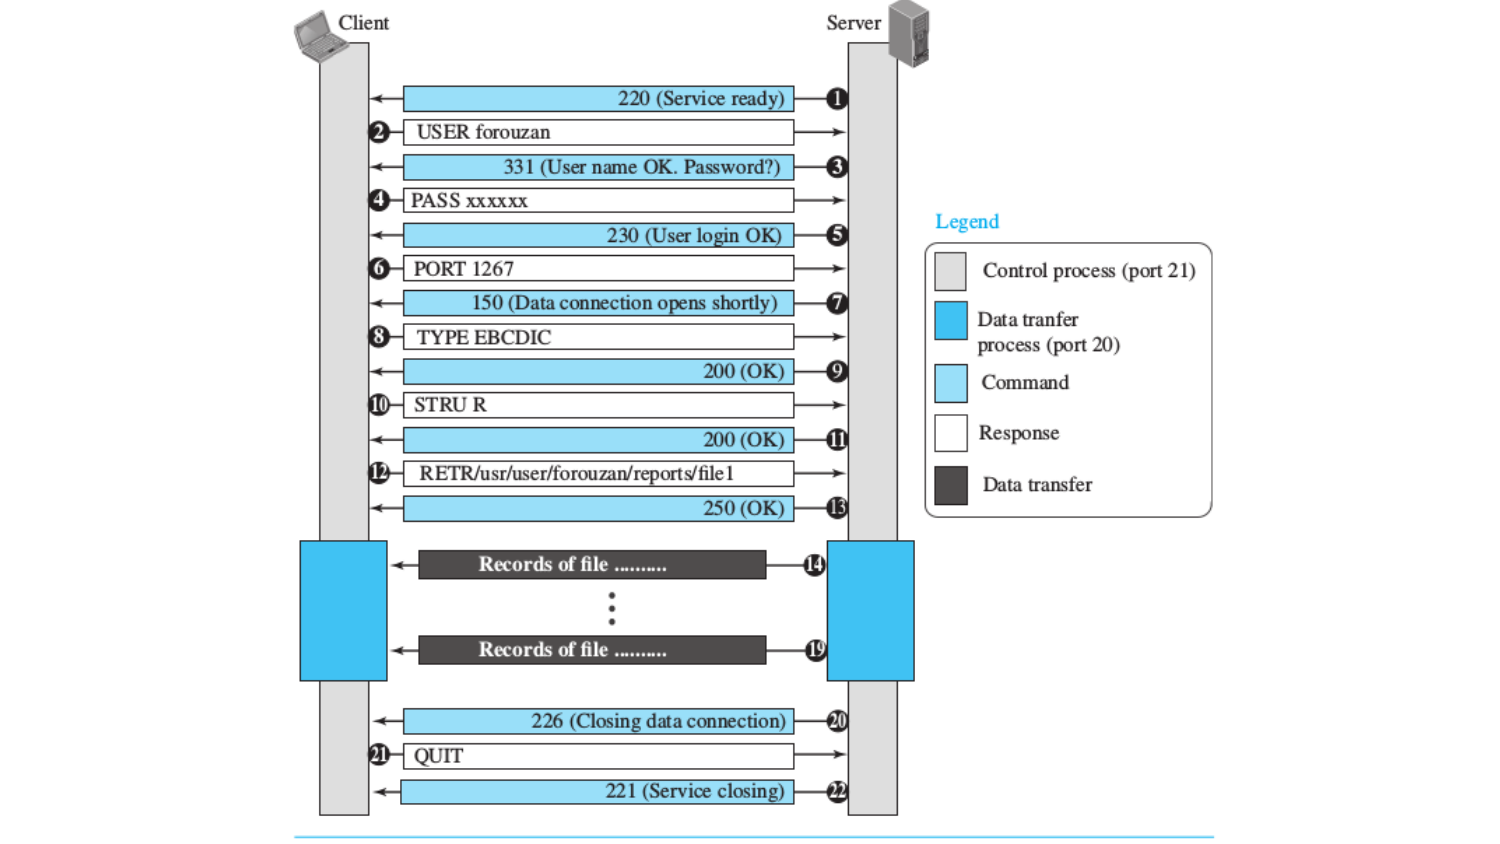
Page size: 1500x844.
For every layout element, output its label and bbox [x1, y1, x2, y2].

picture [262, 0, 1238, 844]
